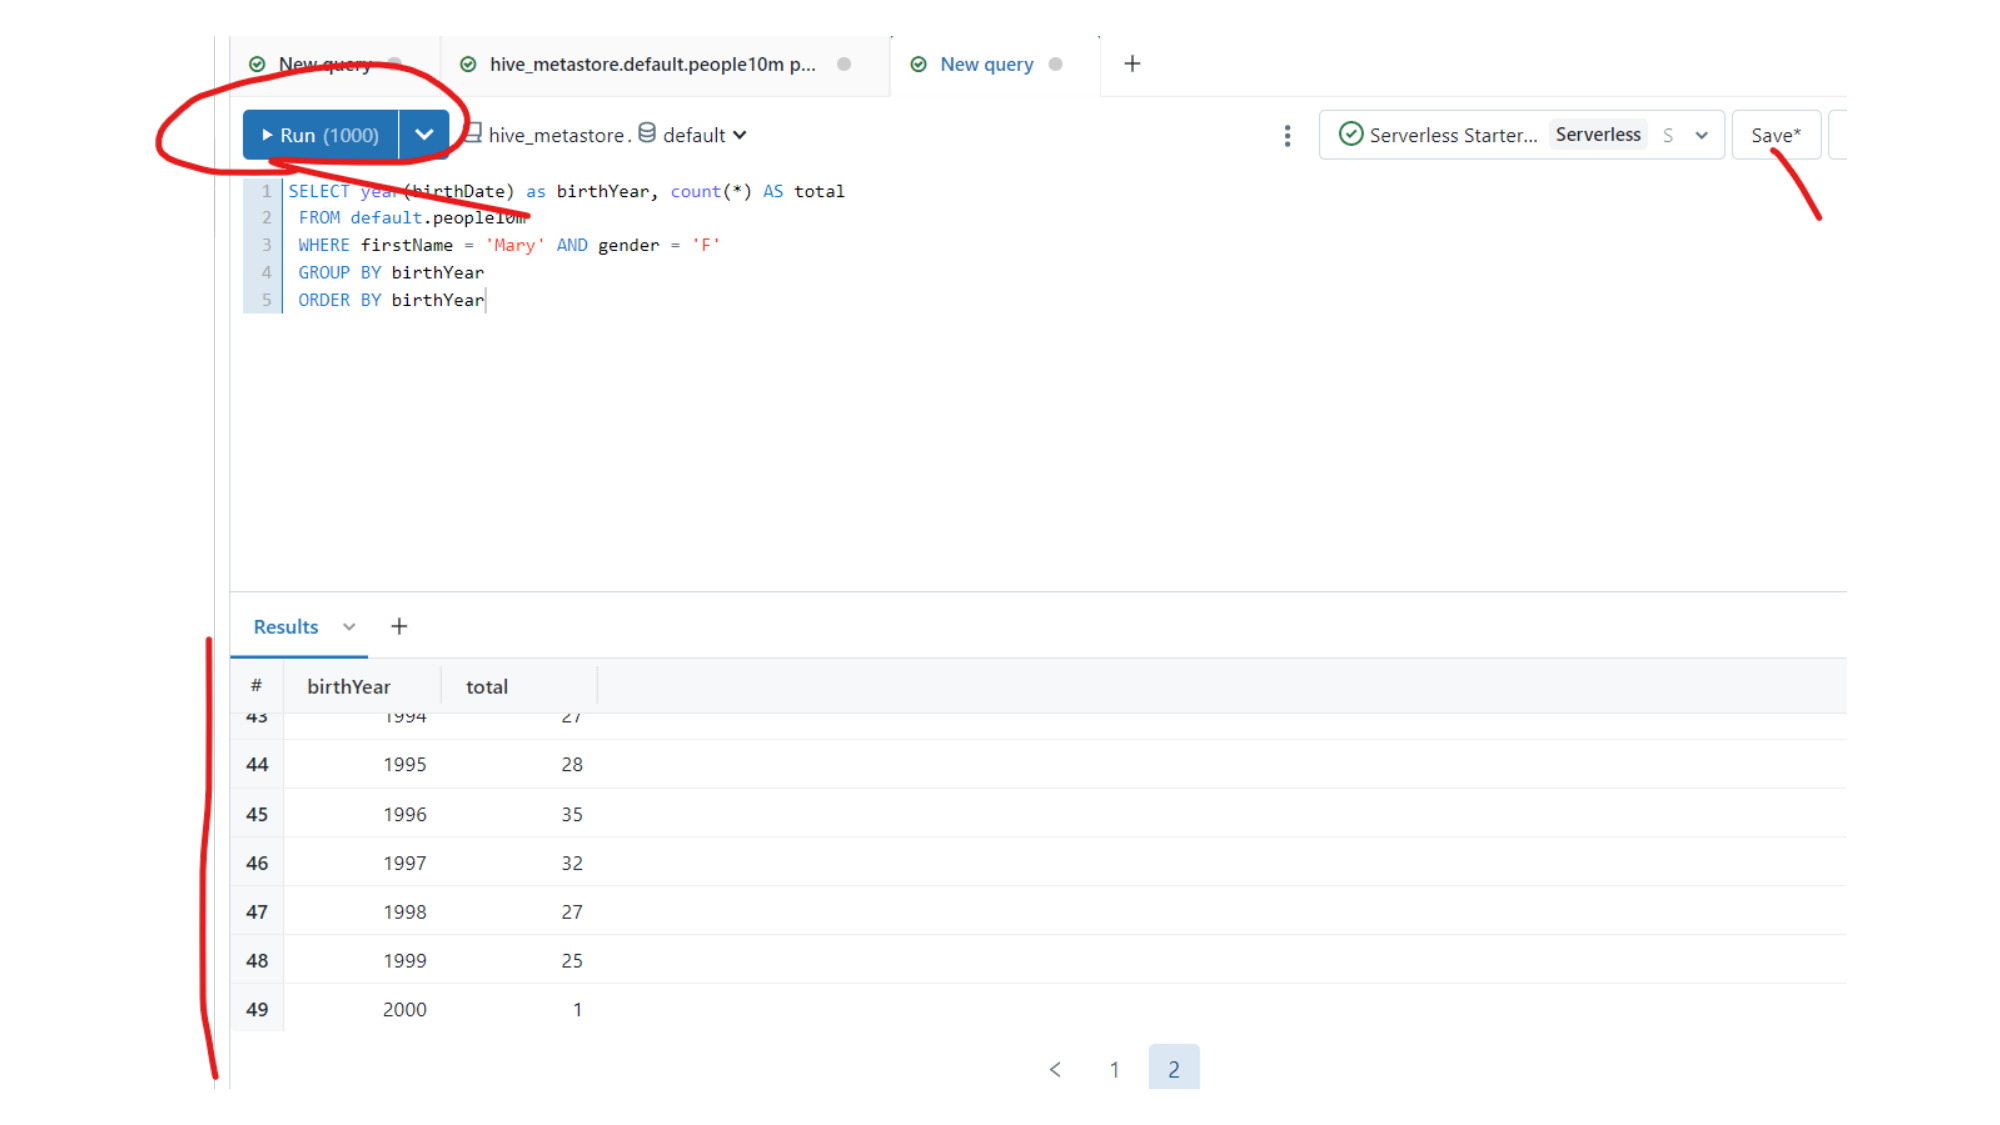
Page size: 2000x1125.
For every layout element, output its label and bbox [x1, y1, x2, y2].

picture [153, 35, 1847, 1089]
